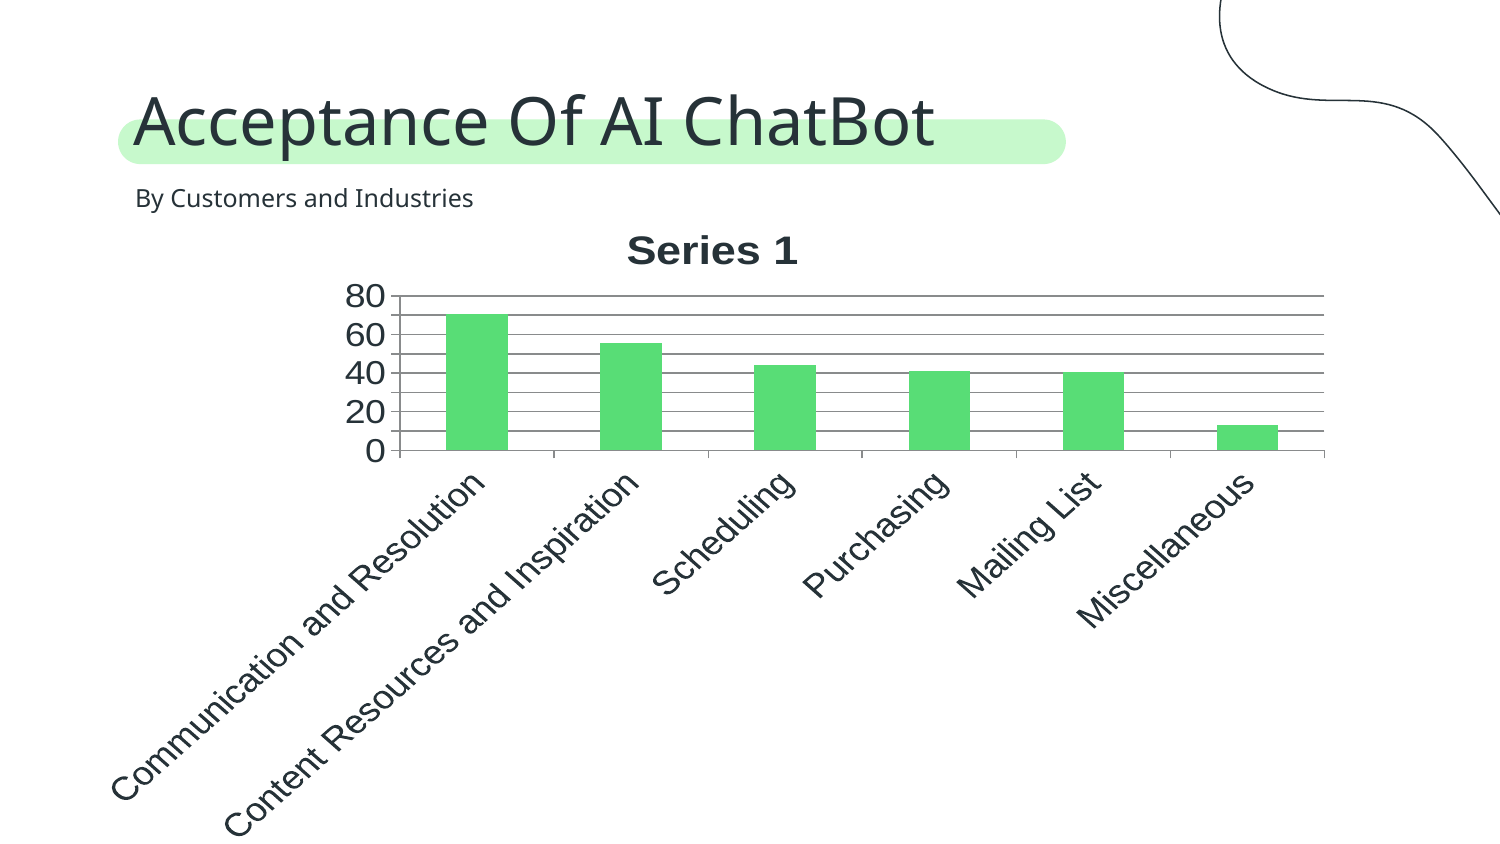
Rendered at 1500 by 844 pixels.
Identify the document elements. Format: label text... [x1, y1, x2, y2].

text_box By Customers and Industries [120, 158, 935, 196]
chart [74, 197, 1351, 844]
title Acceptance Of AI ChatBot [118, 63, 1382, 165]
